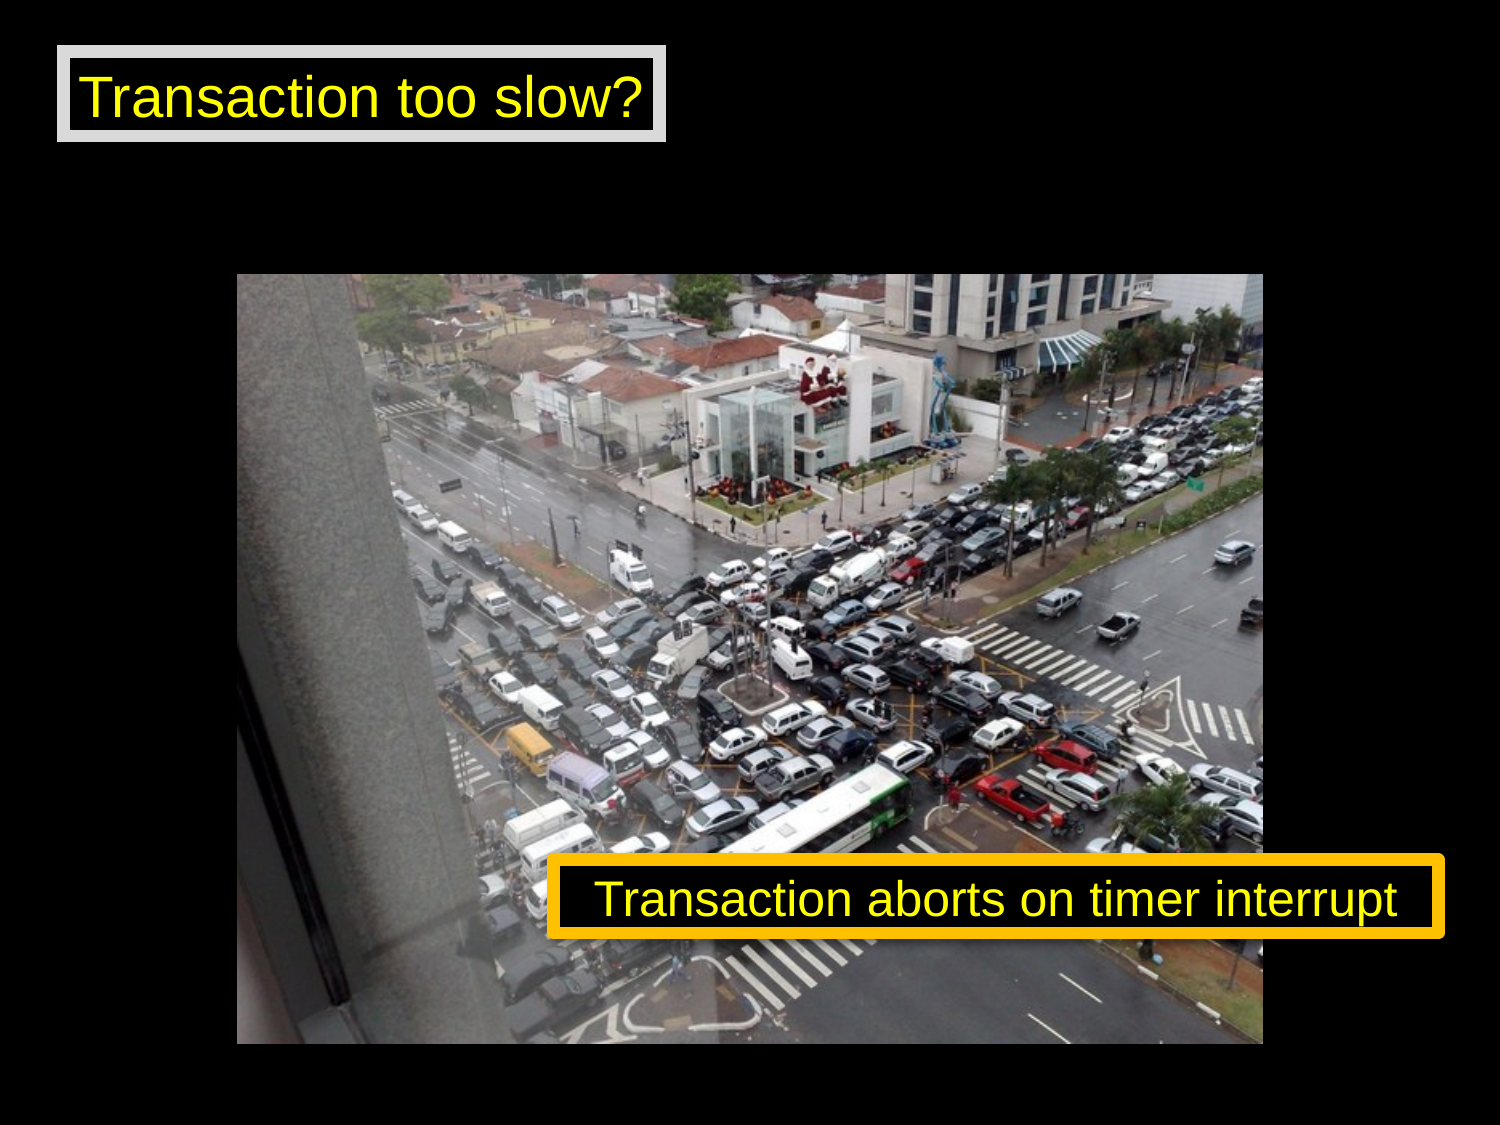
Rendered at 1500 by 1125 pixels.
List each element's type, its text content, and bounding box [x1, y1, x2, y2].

text_box Transaction too slow? [63, 51, 660, 136]
picture [237, 274, 1263, 1045]
text_box Transaction aborts on timer interrupt [1268, 859, 1439, 934]
